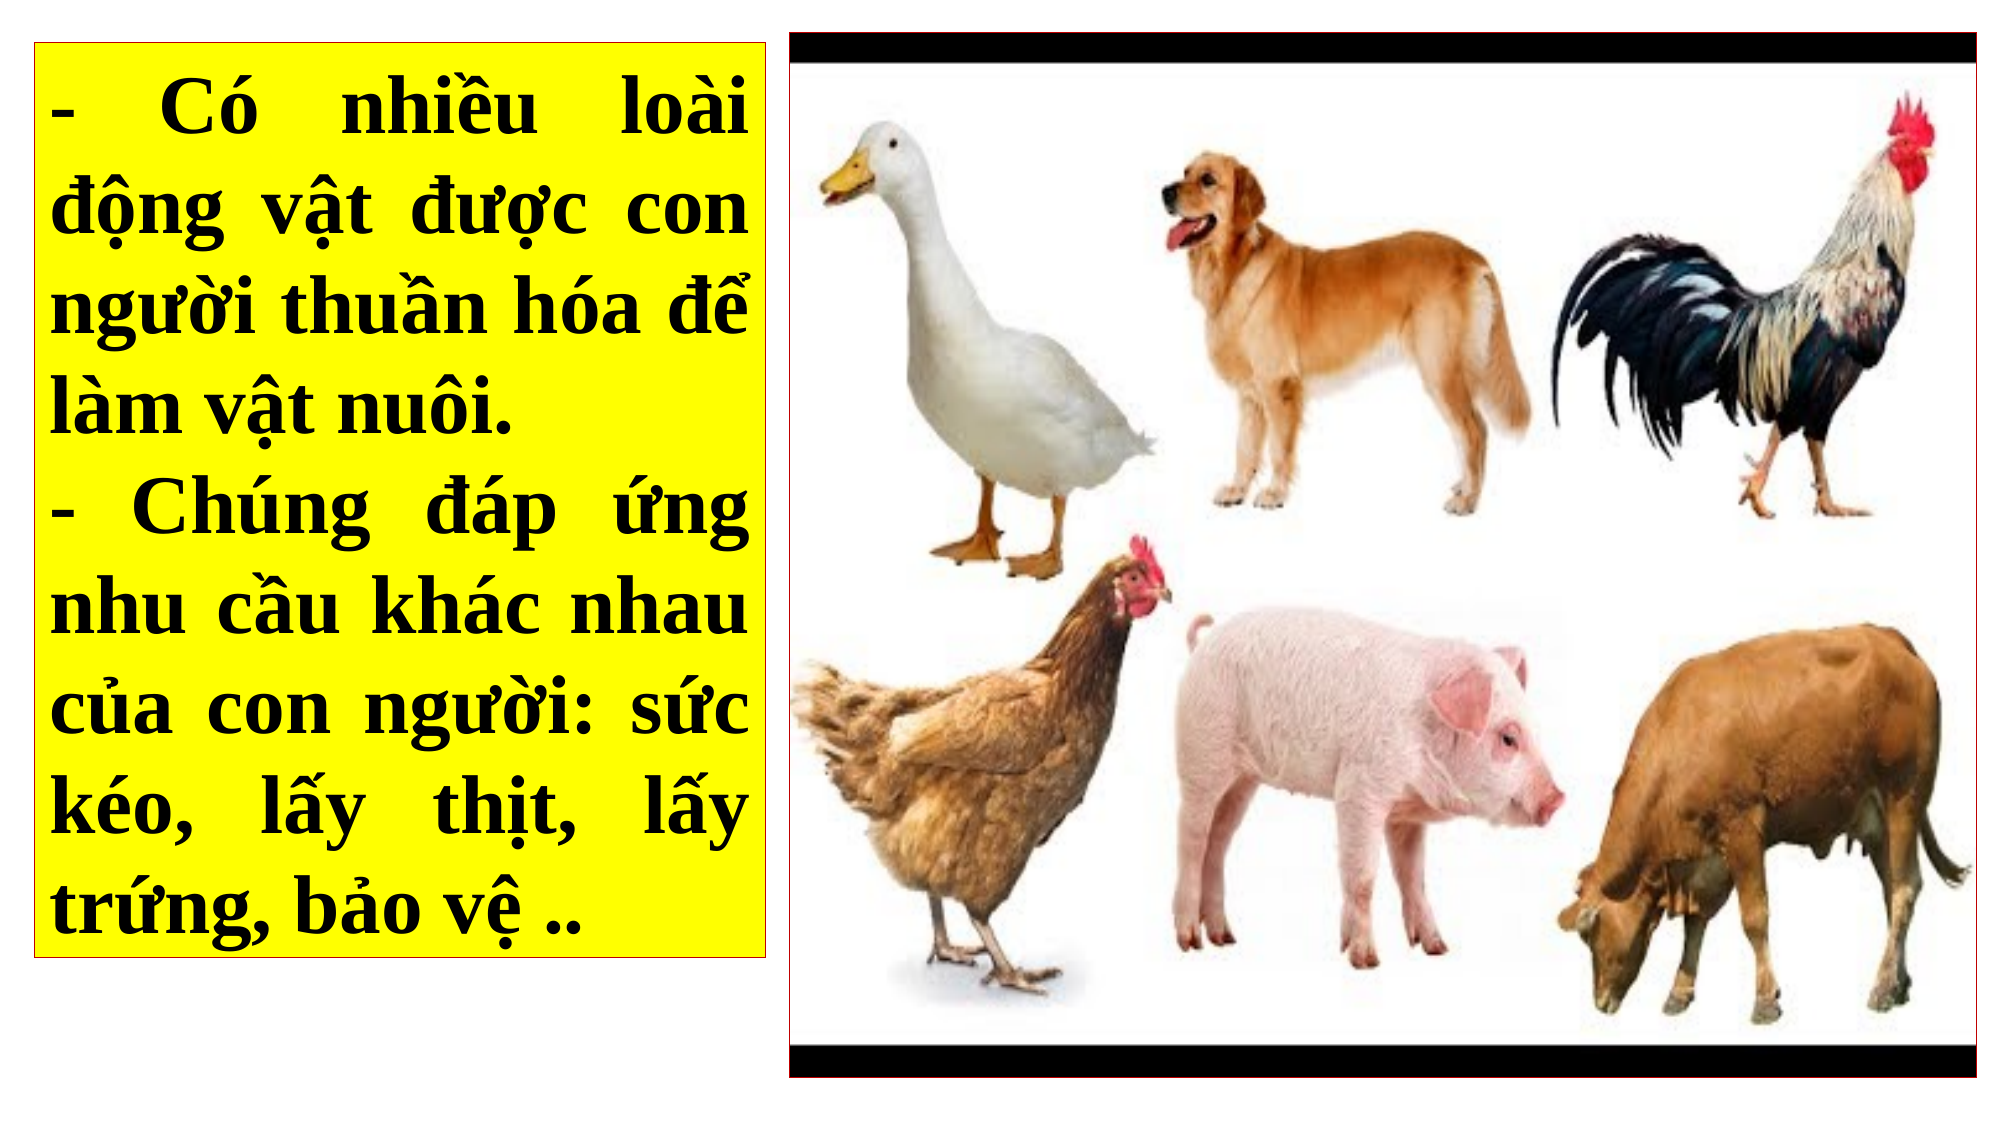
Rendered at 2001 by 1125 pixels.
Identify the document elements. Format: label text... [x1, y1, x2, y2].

picture [789, 32, 1977, 1078]
text_box - Có nhiều loài động vật được con người thuần hóa để làm vật nuôi. - Chúng đáp ứng nhu cầu khác nhau của con người: sức kéo, lấy thịt, lấy trứng, bảo vệ .. [34, 42, 766, 958]
